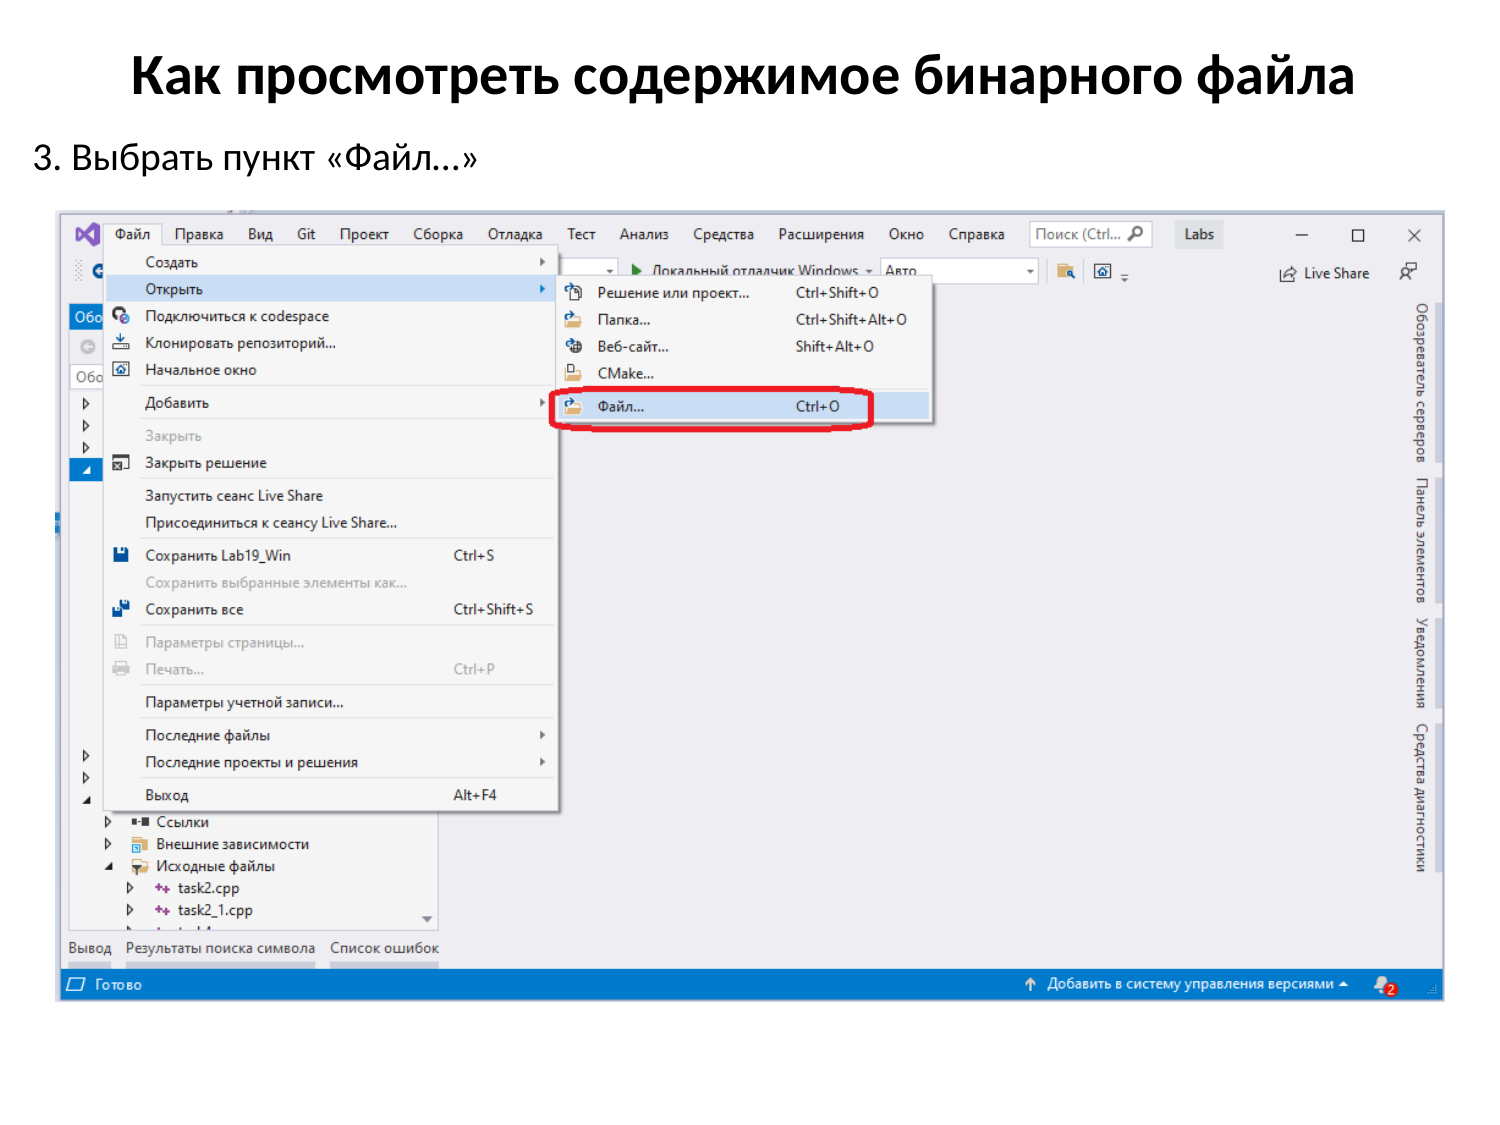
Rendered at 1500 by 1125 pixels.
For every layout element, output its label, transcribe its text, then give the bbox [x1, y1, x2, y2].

picture [55, 210, 1445, 1002]
title Как просмотреть содержимое бинарного файла [29, 19, 1459, 123]
text_box 3. Выбрать пункт «Файл…» [17, 123, 1483, 281]
